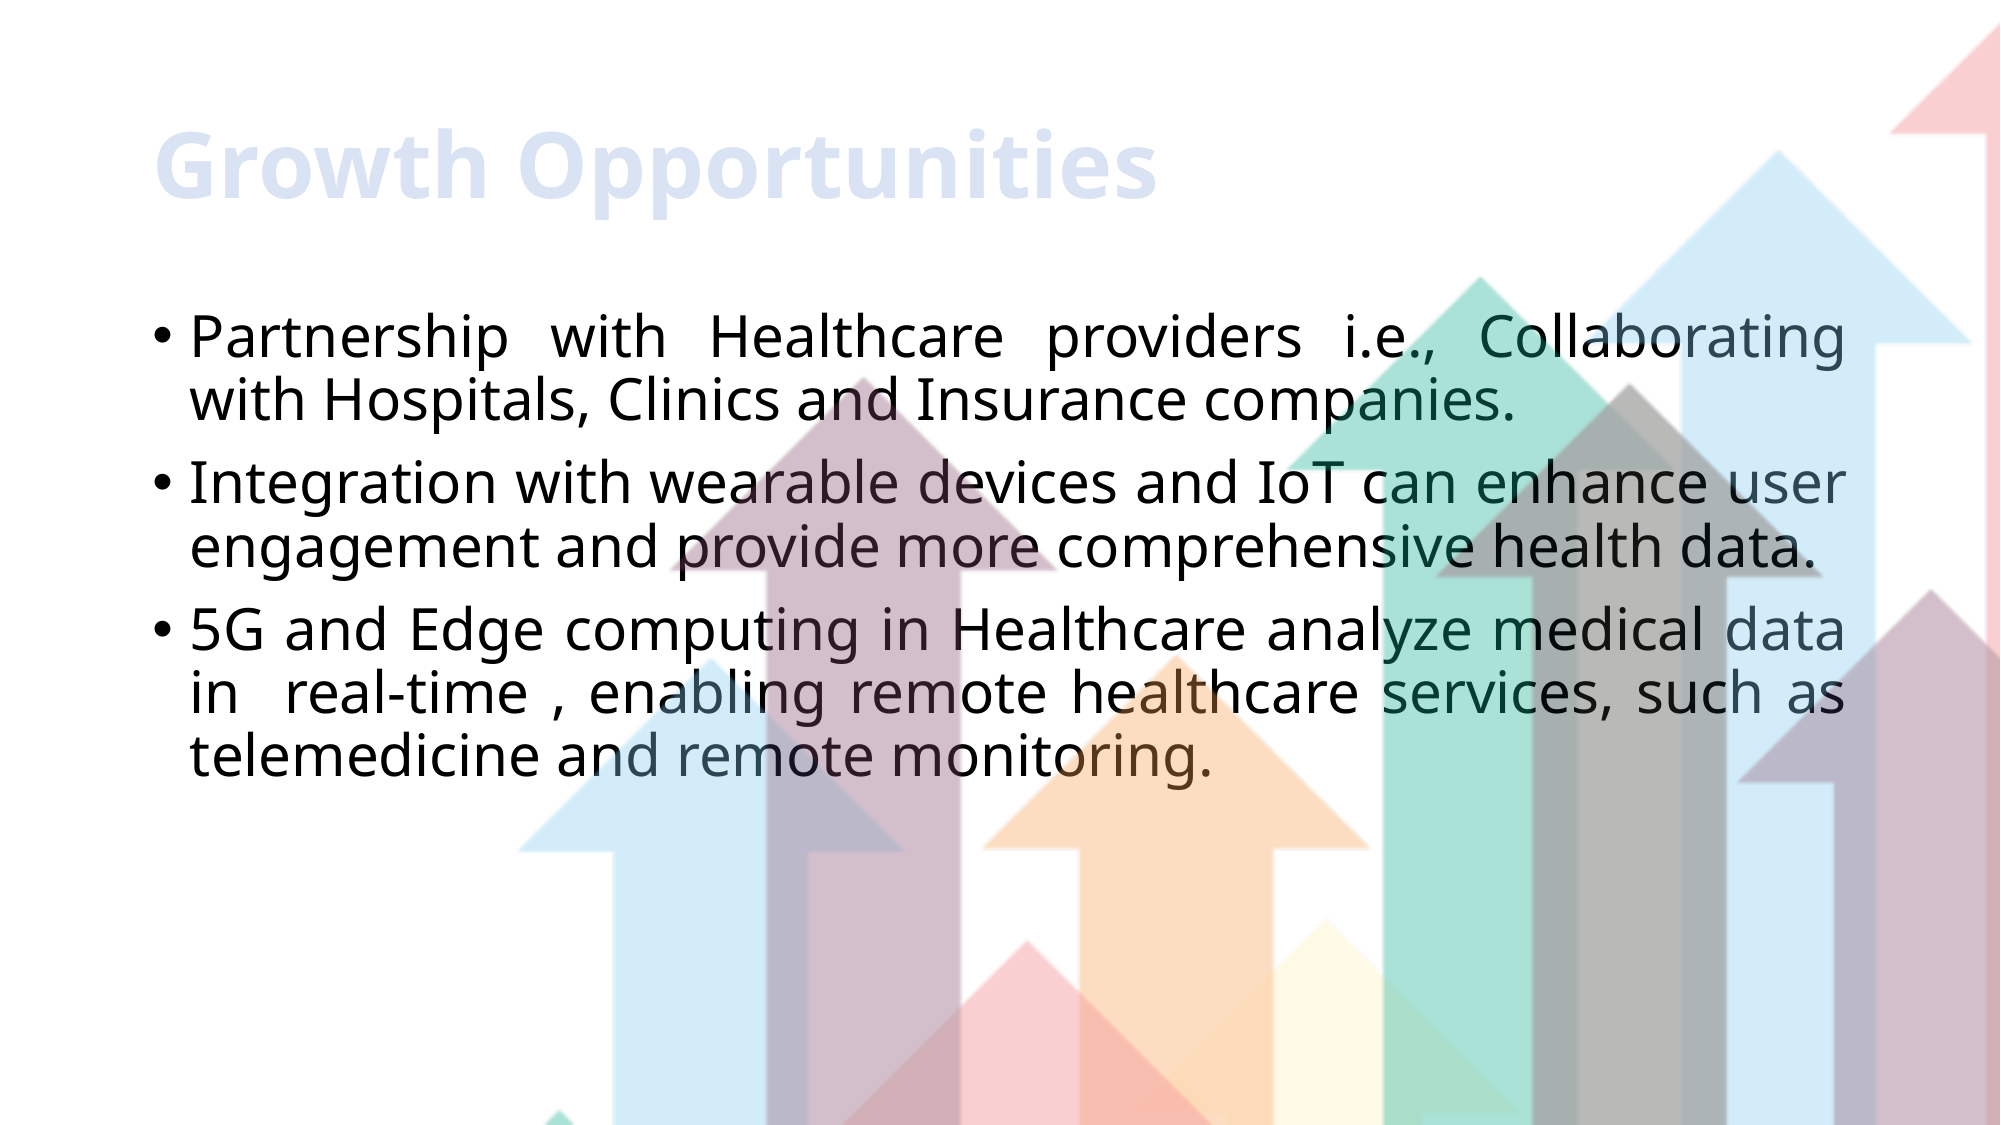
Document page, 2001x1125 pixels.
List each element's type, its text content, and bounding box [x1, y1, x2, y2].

picture [344, 0, 2000, 1125]
title Growth Opportunities [137, 59, 344, 278]
list Partnership with Healthcare providers i.e., Collaborating with Hospitals, Clinics and Insurance companies. Integration with wearable devices and IoT can enhance user engagement and provide more comprehensive health data. 5G and Edge computing in Healthcare analyze medical data in real-time , enabling remote healthcare services, such as telemedicine and remote monitoring. [137, 299, 344, 1014]
